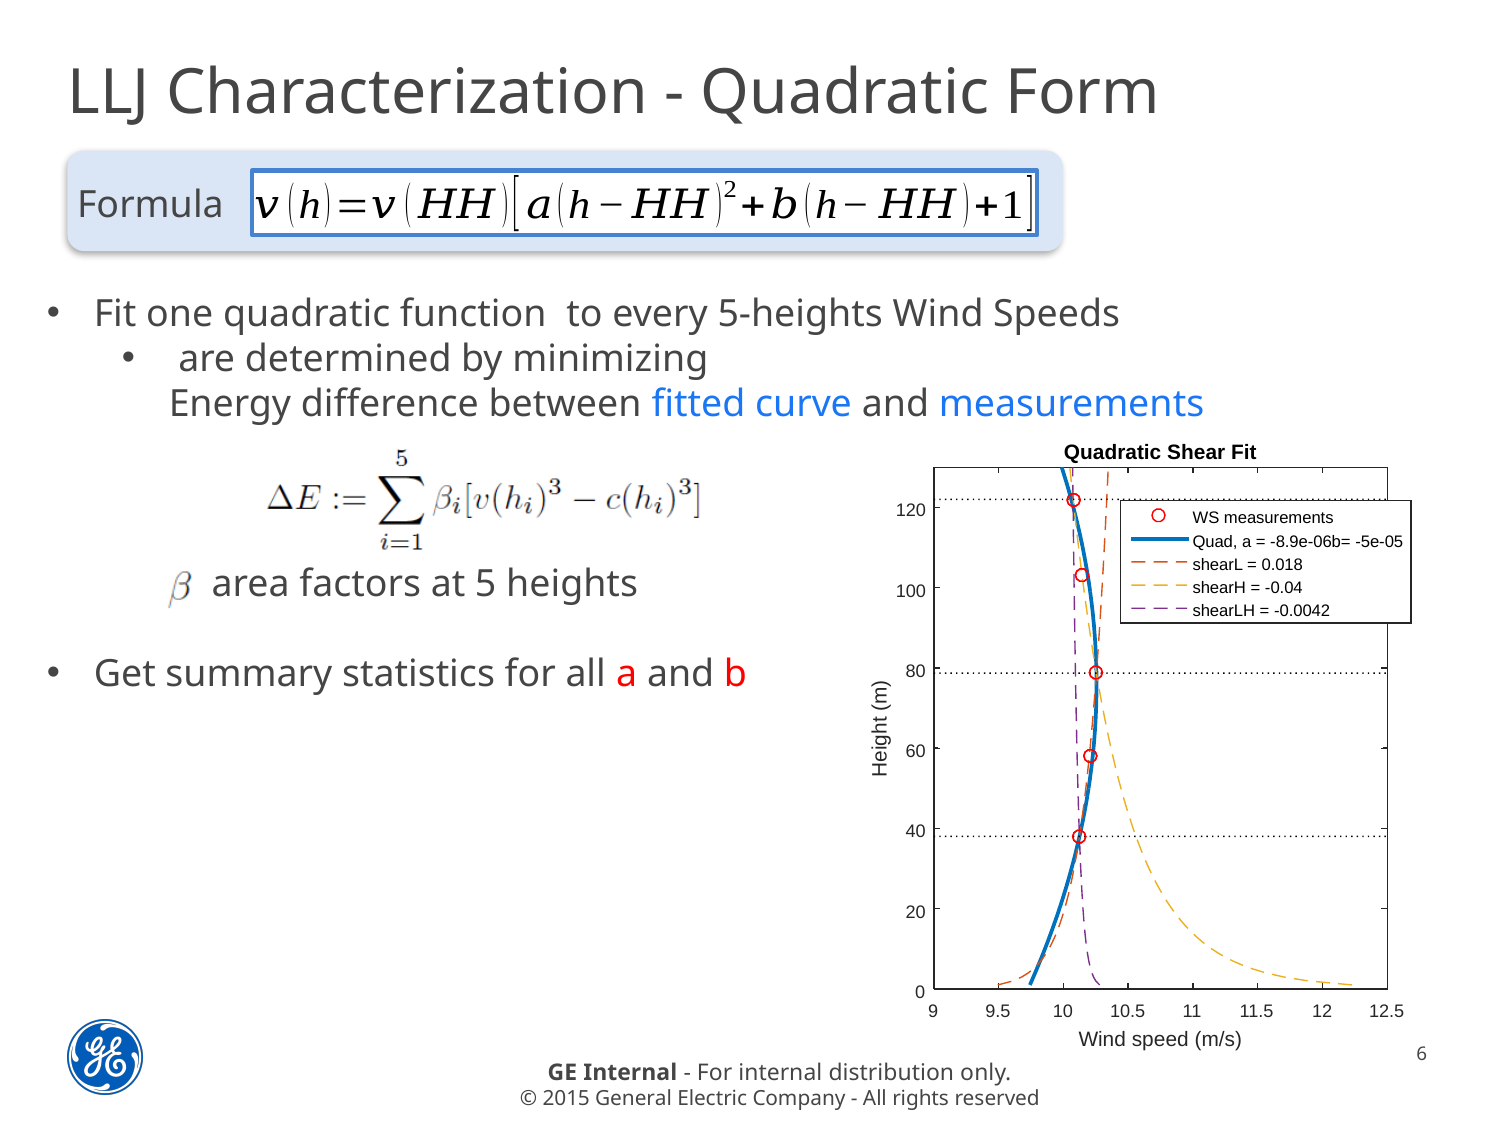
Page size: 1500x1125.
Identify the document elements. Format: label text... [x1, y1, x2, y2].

picture [150, 558, 203, 619]
picture [67, 1019, 143, 1095]
picture [856, 418, 1442, 1059]
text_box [67, 150, 1064, 279]
picture [253, 439, 713, 563]
title LLJ Characterization - Quadratic Form [67, 60, 1431, 189]
